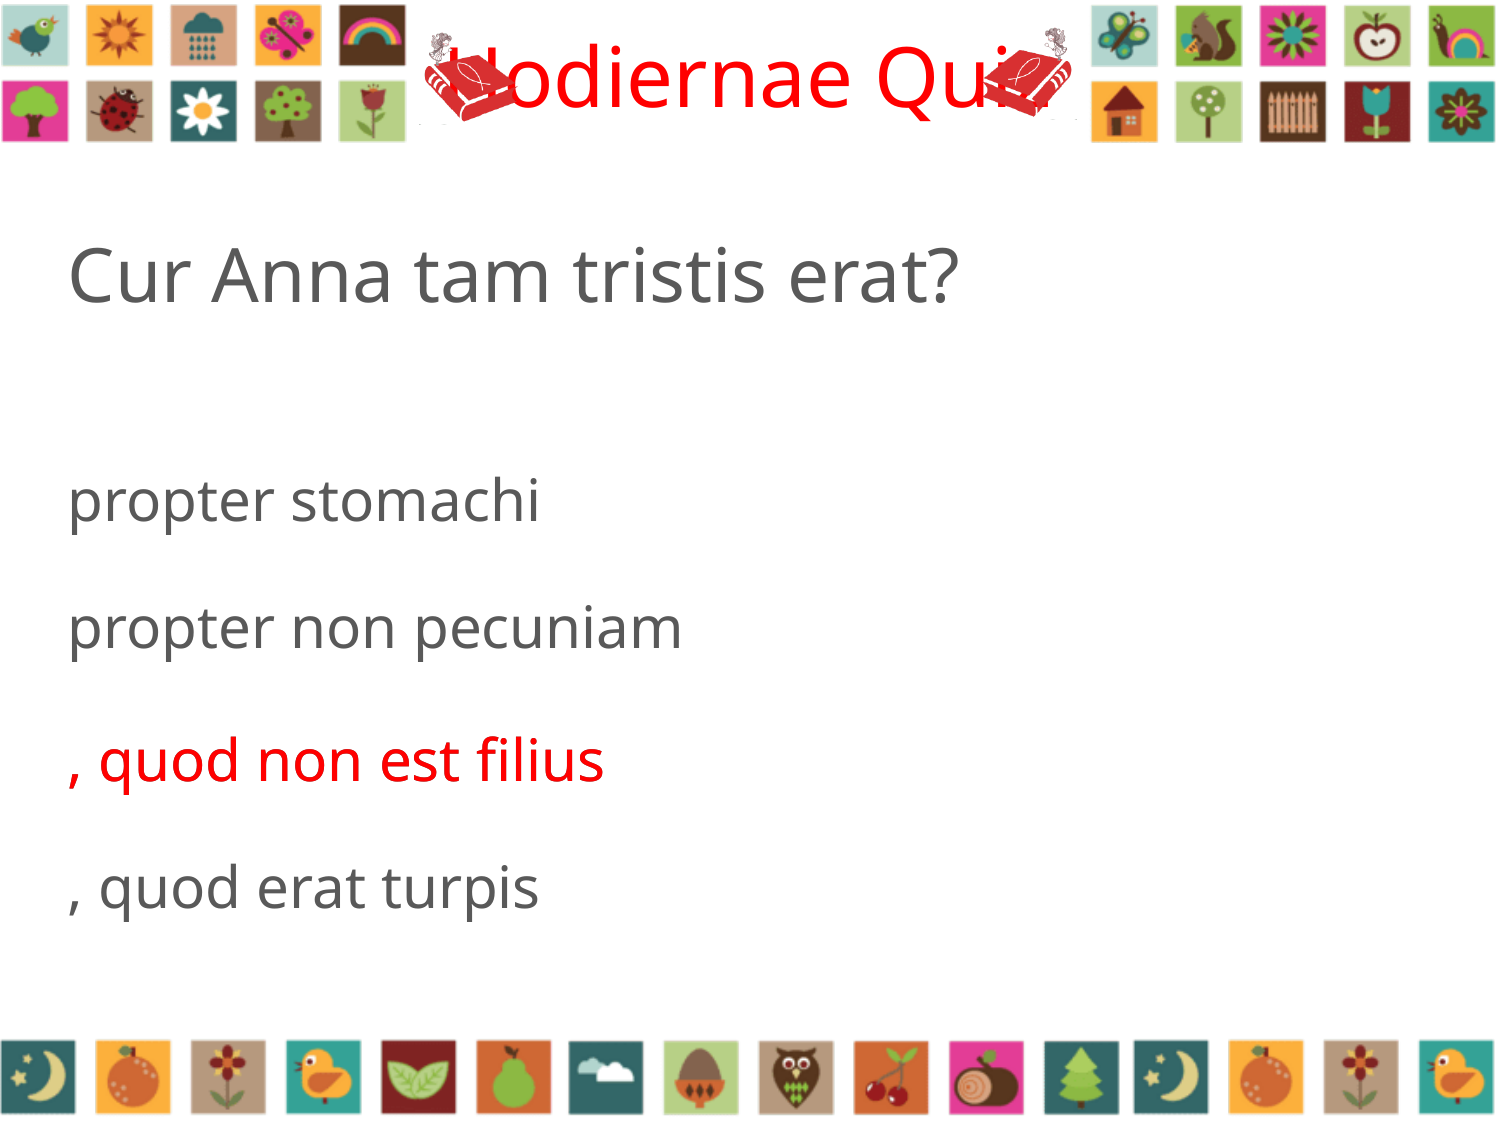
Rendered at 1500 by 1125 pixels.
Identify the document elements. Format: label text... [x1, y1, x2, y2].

picture [950, 3, 1500, 150]
text_box Hodiernae Quiz [547, 16, 1078, 131]
text_box , quod erat turpis [53, 842, 1483, 928]
text_box Cur Anna tam tristis erat? [53, 219, 1436, 325]
text_box , quod non est filius [53, 716, 1483, 801]
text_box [0, 1028, 1500, 1118]
picture [0, 3, 550, 150]
text_box propter stomachi [53, 456, 1436, 541]
text_box propter non pecuniam [53, 582, 1436, 668]
